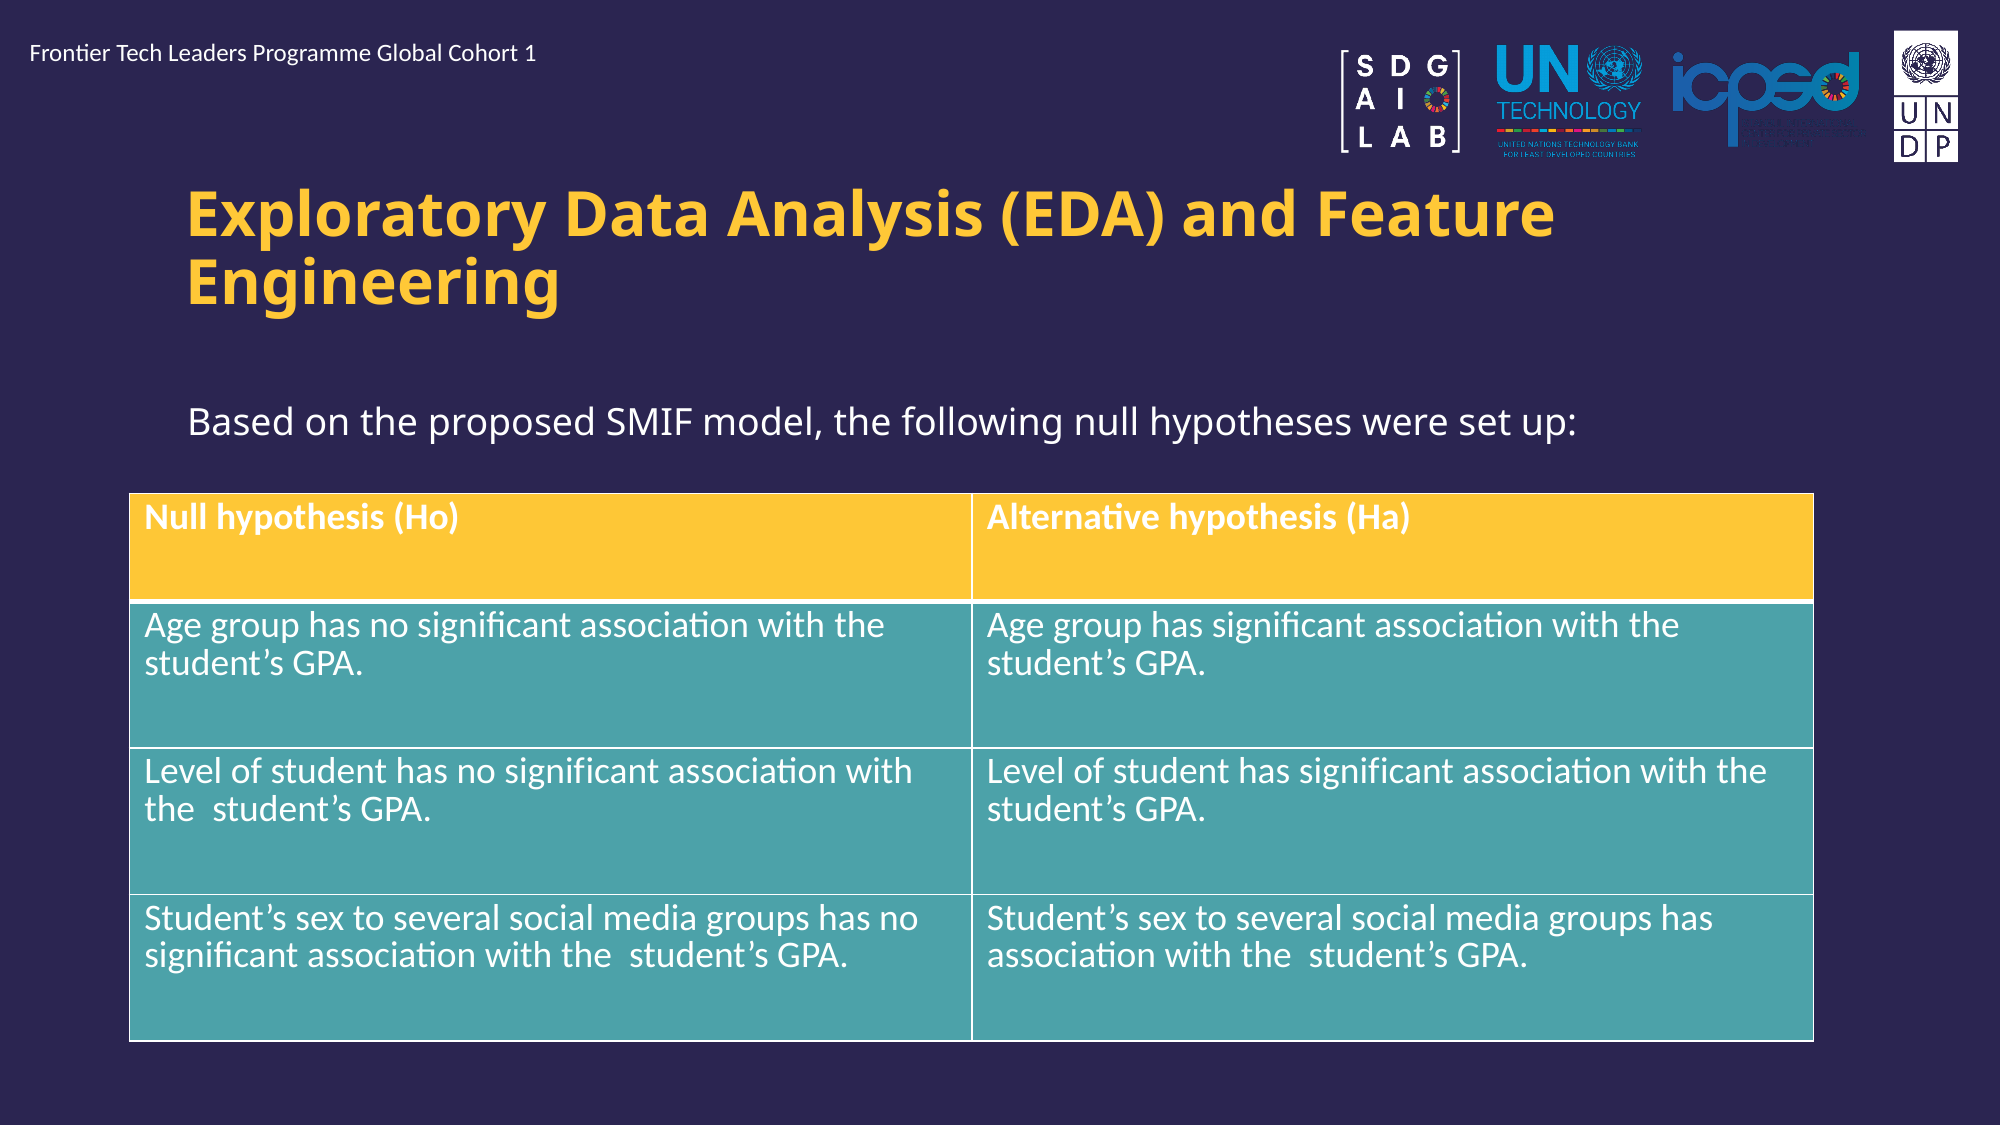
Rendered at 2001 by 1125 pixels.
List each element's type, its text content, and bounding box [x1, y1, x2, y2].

table_cell Level of student has no significant association with the student’s GPA. [130, 749, 971, 894]
table_header Null hypothesis (Ho) [130, 494, 971, 599]
text_box Frontier Tech Leaders Programme Global Cohort 1 [14, 29, 846, 74]
table_cell Age group has significant association with the student’s GPA. [973, 604, 1813, 747]
table_cell Student’s sex to several social media groups has association with the student’s GPA. [973, 895, 1813, 1040]
table_cell Level of student has significant association with the student’s GPA. [973, 749, 1813, 894]
picture [1673, 0, 1989, 193]
picture [1490, 42, 1648, 163]
table_cell Age group has no significant association with the student’s GPA. [130, 604, 971, 747]
picture [1337, 35, 1464, 163]
table_cell Student’s sex to several social media groups has no significant association with the student’s GPA. [130, 895, 971, 1040]
list Based on the proposed SMIF model, the following null hypotheses were set up: [172, 329, 1828, 1014]
table_header Alternative hypothesis (Ha) [973, 494, 1813, 599]
title Exploratory Data Analysis (EDA) and Feature Engineering [170, 174, 1830, 326]
picture [1822, 74, 1848, 100]
